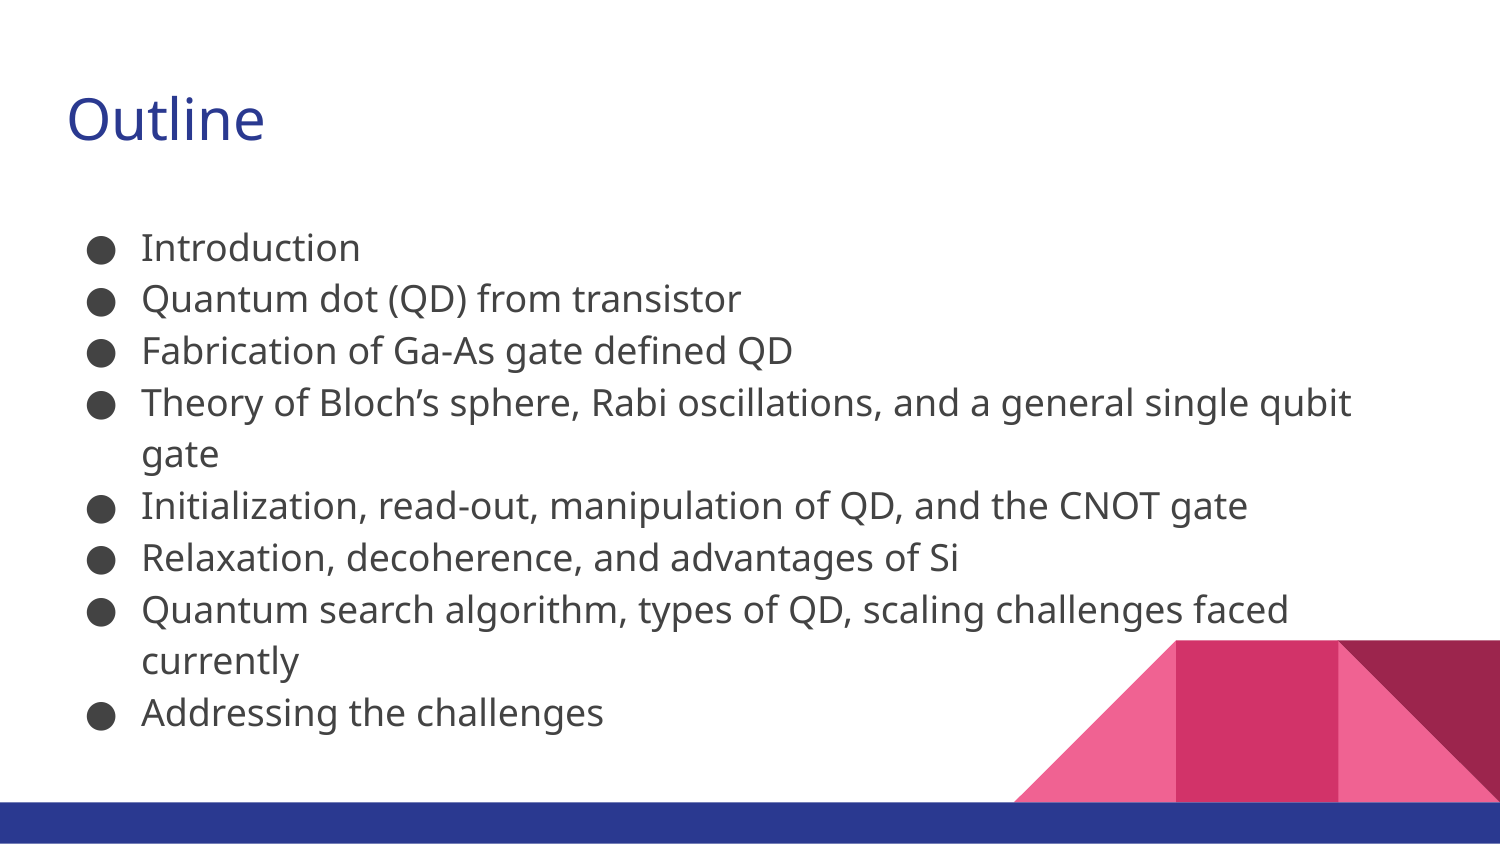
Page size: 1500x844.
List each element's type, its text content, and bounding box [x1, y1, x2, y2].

title Outline [51, 67, 1449, 167]
list Introduction Quantum dot (QD) from transistor Fabrication of Ga-As gate defined QD Theory of Bloch’s sphere, Rabi oscillations, and a general single qubit gate Initialization, read-out, manipulation of QD, and the CNOT gate Relaxation, decoherence, and advantages of Si Quantum search algorithm, types of QD, scaling challenges faced currently Addressing the challenges [51, 201, 1449, 750]
